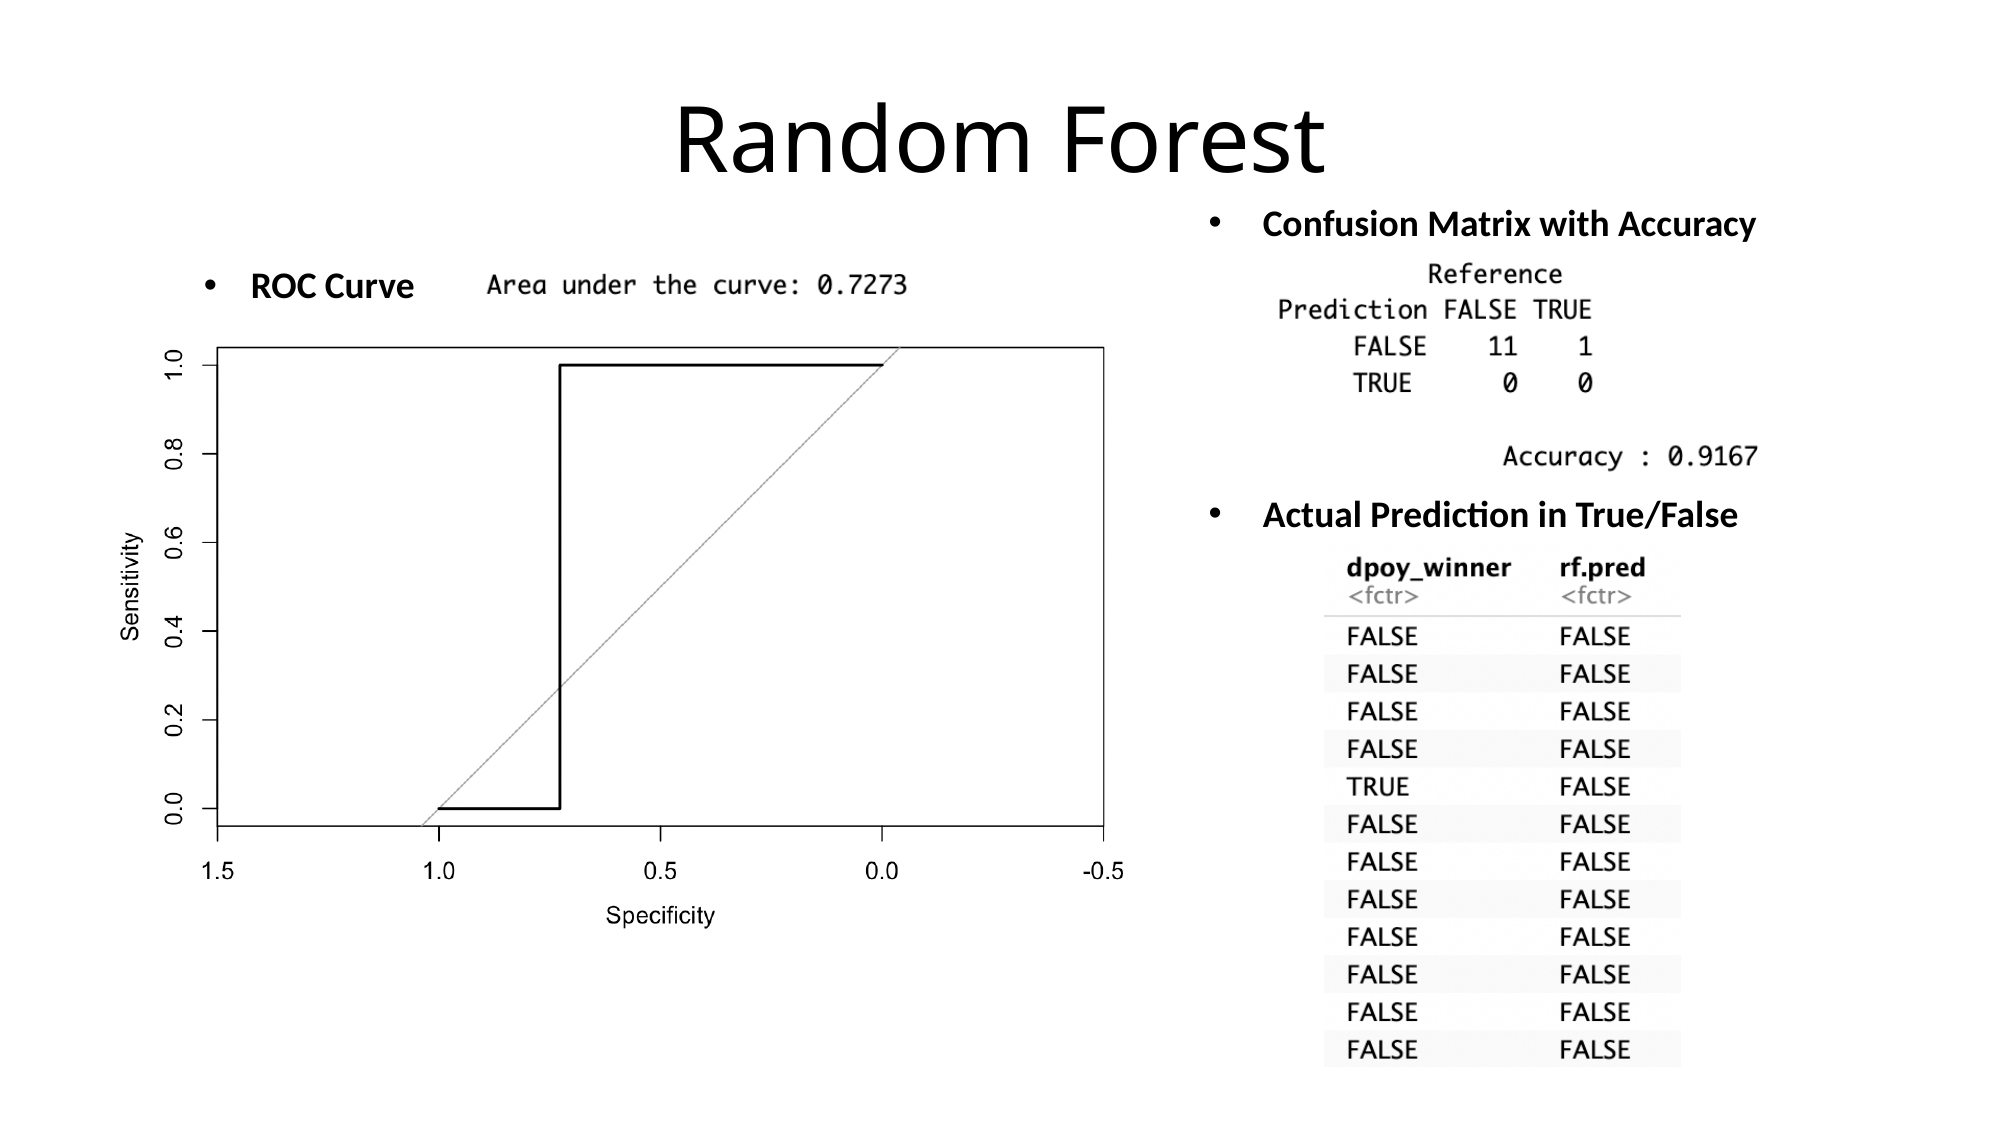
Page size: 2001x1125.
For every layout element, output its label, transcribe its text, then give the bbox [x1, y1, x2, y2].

title Random Forest [138, 54, 1862, 232]
picture [1264, 236, 1777, 479]
picture [1324, 543, 1681, 1067]
text_box Confusion Matrix with Accuracy [1193, 191, 1811, 252]
picture [87, 250, 1155, 949]
text_box Actual Prediction in True/False [1193, 482, 1775, 543]
text_box ROC Curve [189, 254, 473, 314]
